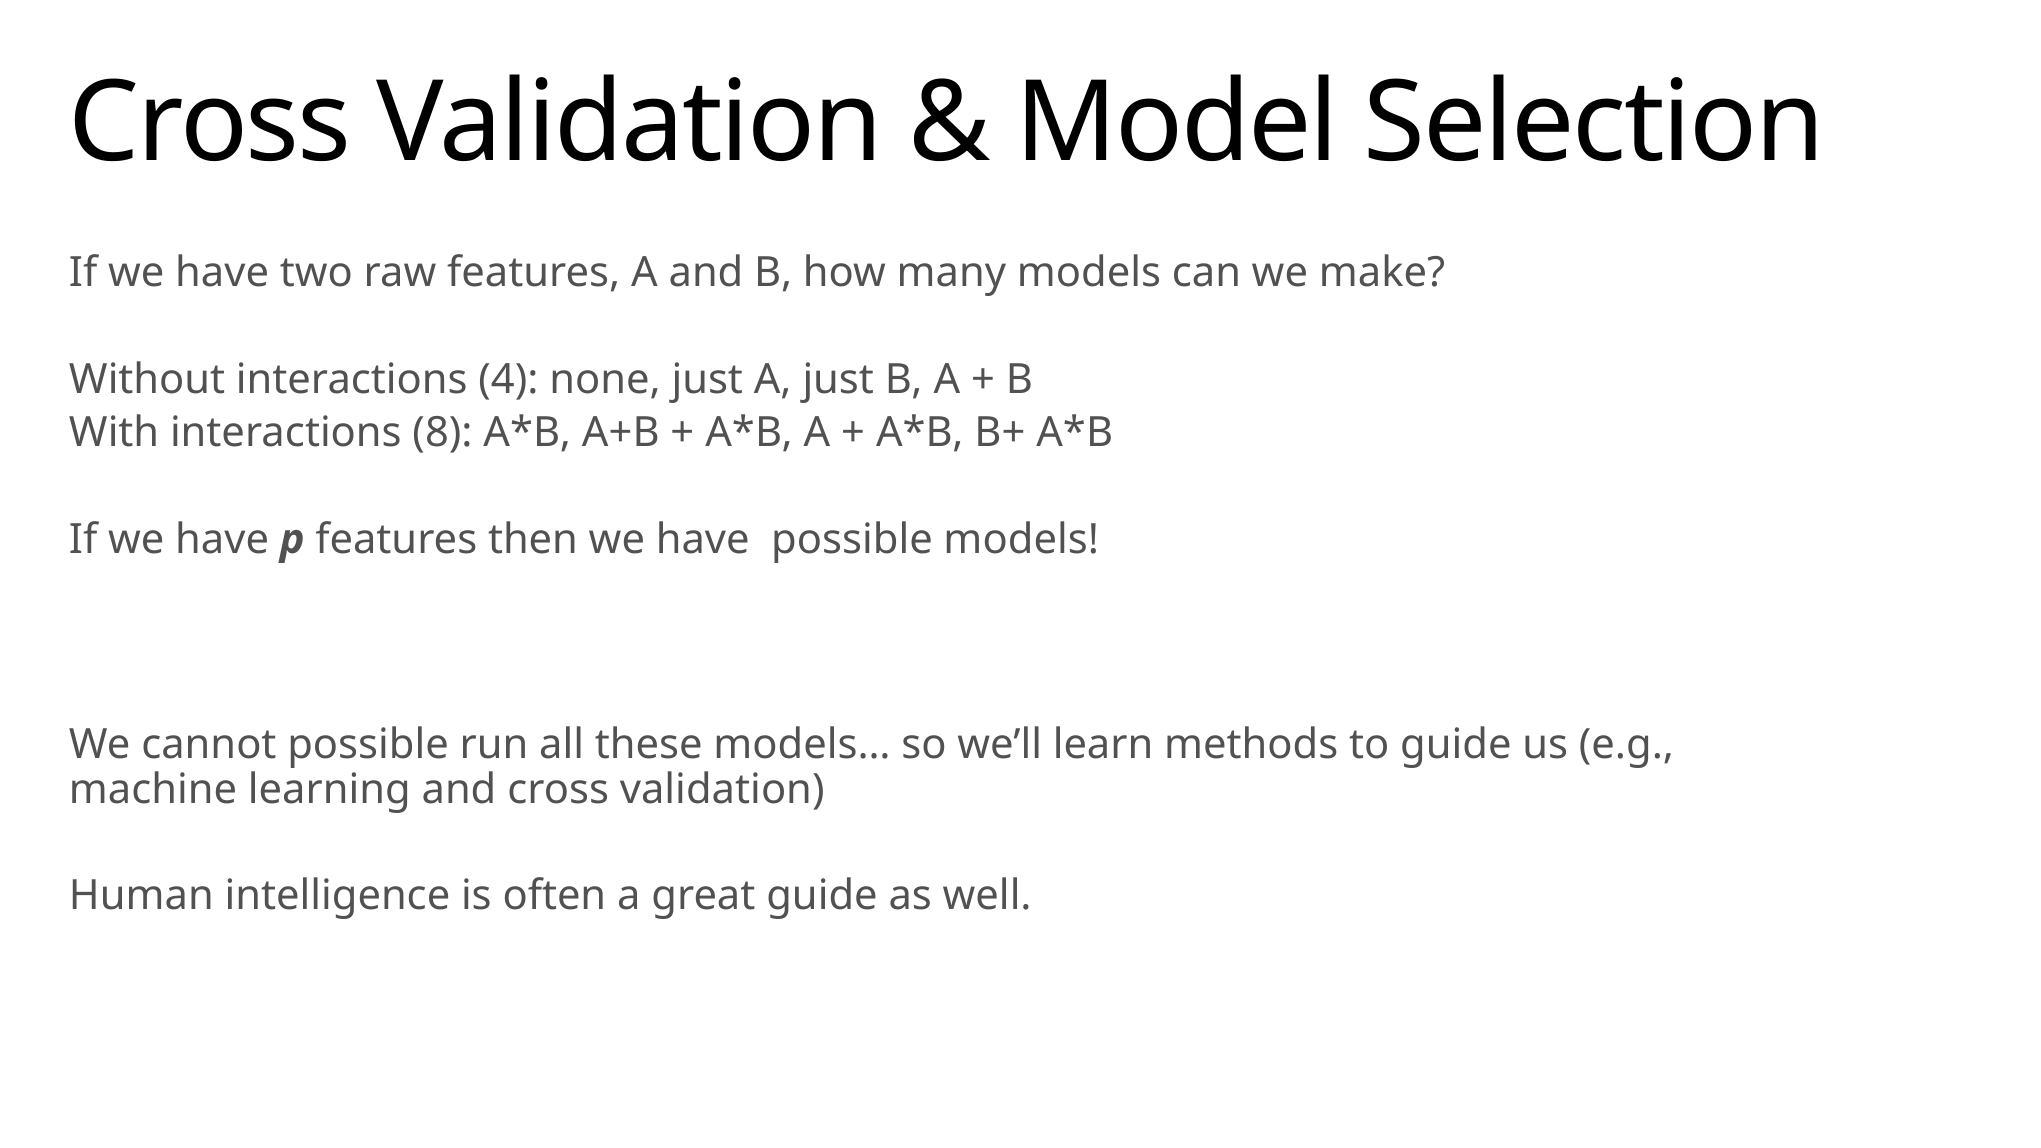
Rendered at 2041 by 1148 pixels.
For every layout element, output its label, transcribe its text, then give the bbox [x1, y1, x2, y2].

title Cross Validation & Model Selection [45, 48, 1996, 200]
